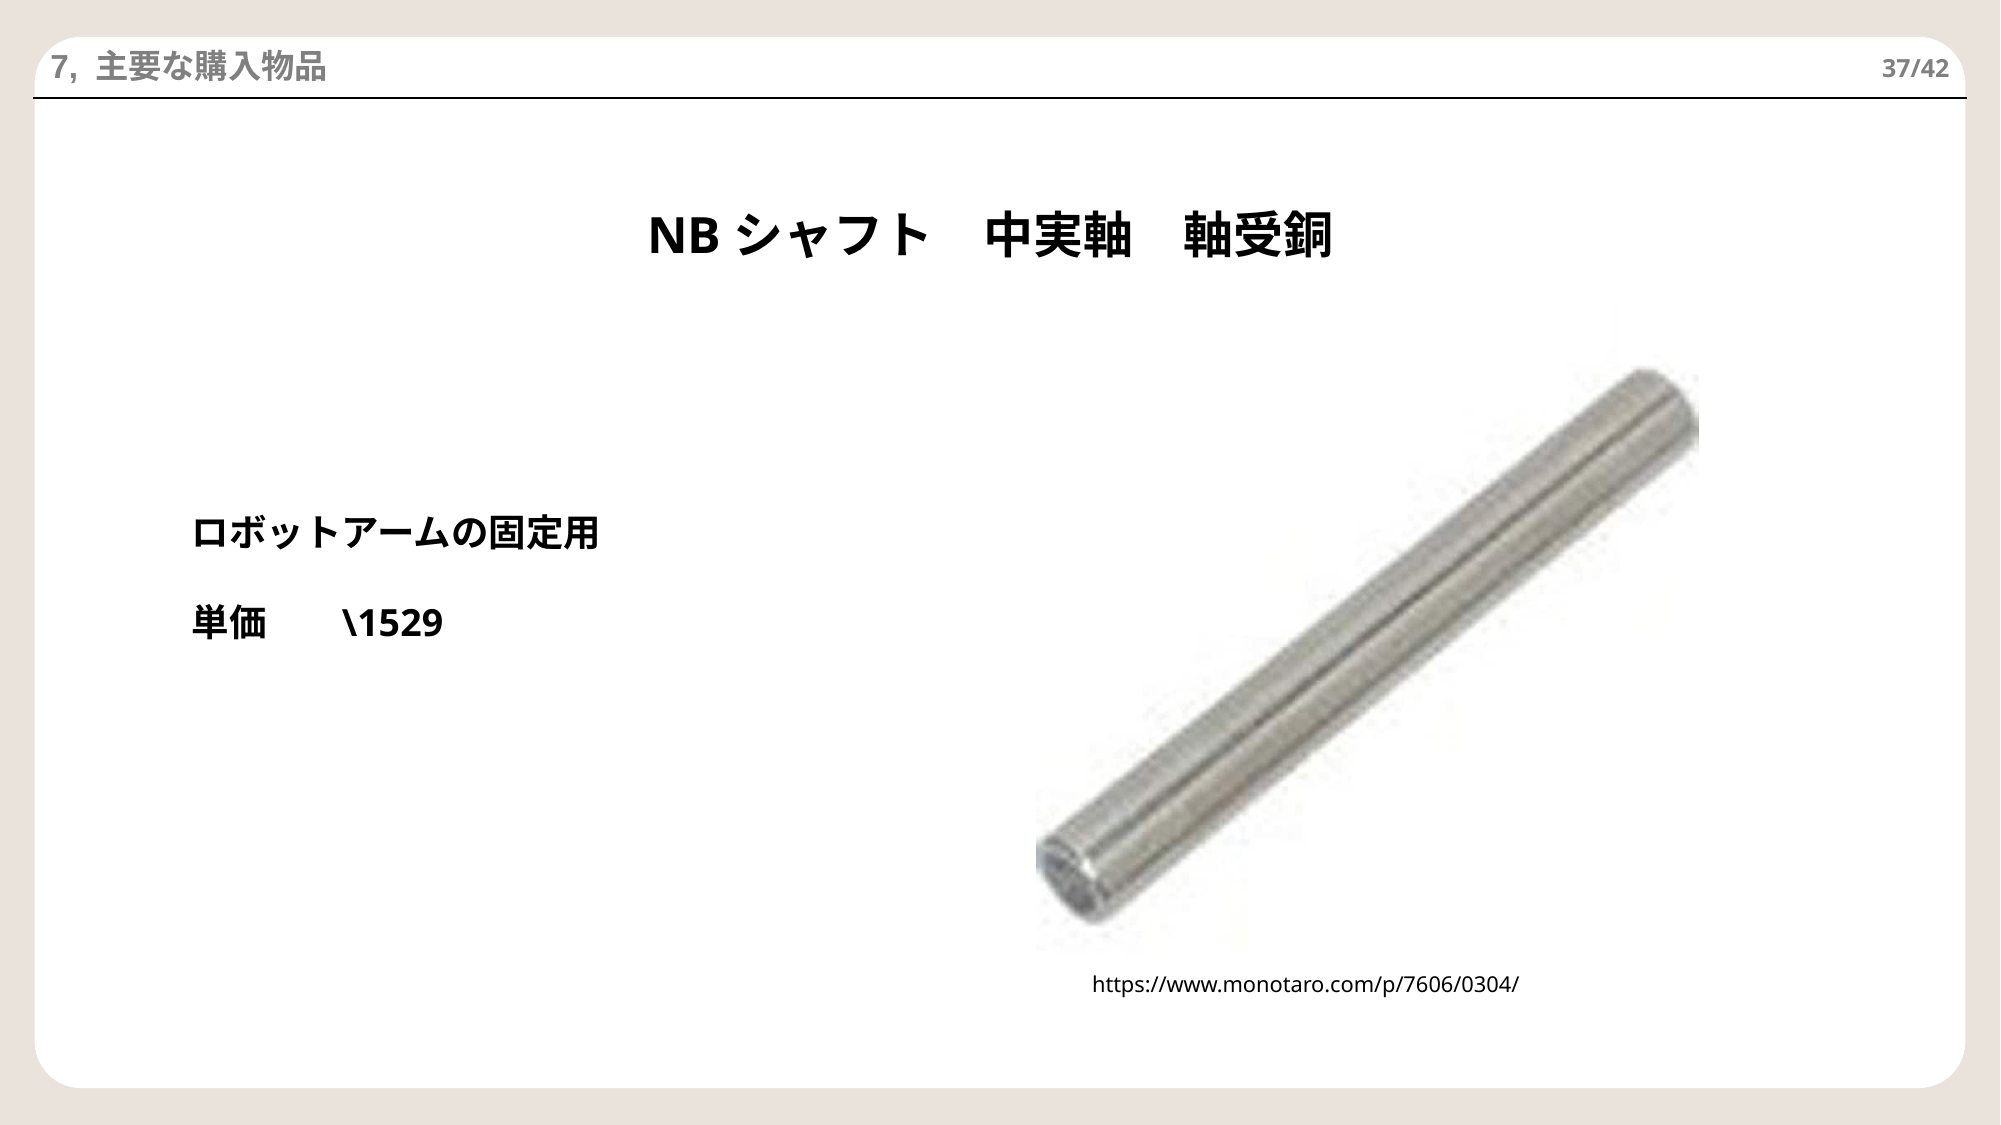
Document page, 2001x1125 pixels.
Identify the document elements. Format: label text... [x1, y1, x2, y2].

picture [1036, 302, 1699, 964]
text_box NBシャフト 中実軸 軸受銅 [632, 195, 1368, 271]
text_box https://www.monotaro.com/p/7606/0304/ [1077, 963, 1904, 1005]
text_box 37/42 [1855, 39, 1965, 97]
text_box [34, 99, 1966, 1089]
text_box ロボットアームの固定用 単価 \1529 [177, 501, 991, 652]
text_box 7, 主要な購入物品 [35, 35, 820, 96]
text_box [34, 36, 1933, 97]
